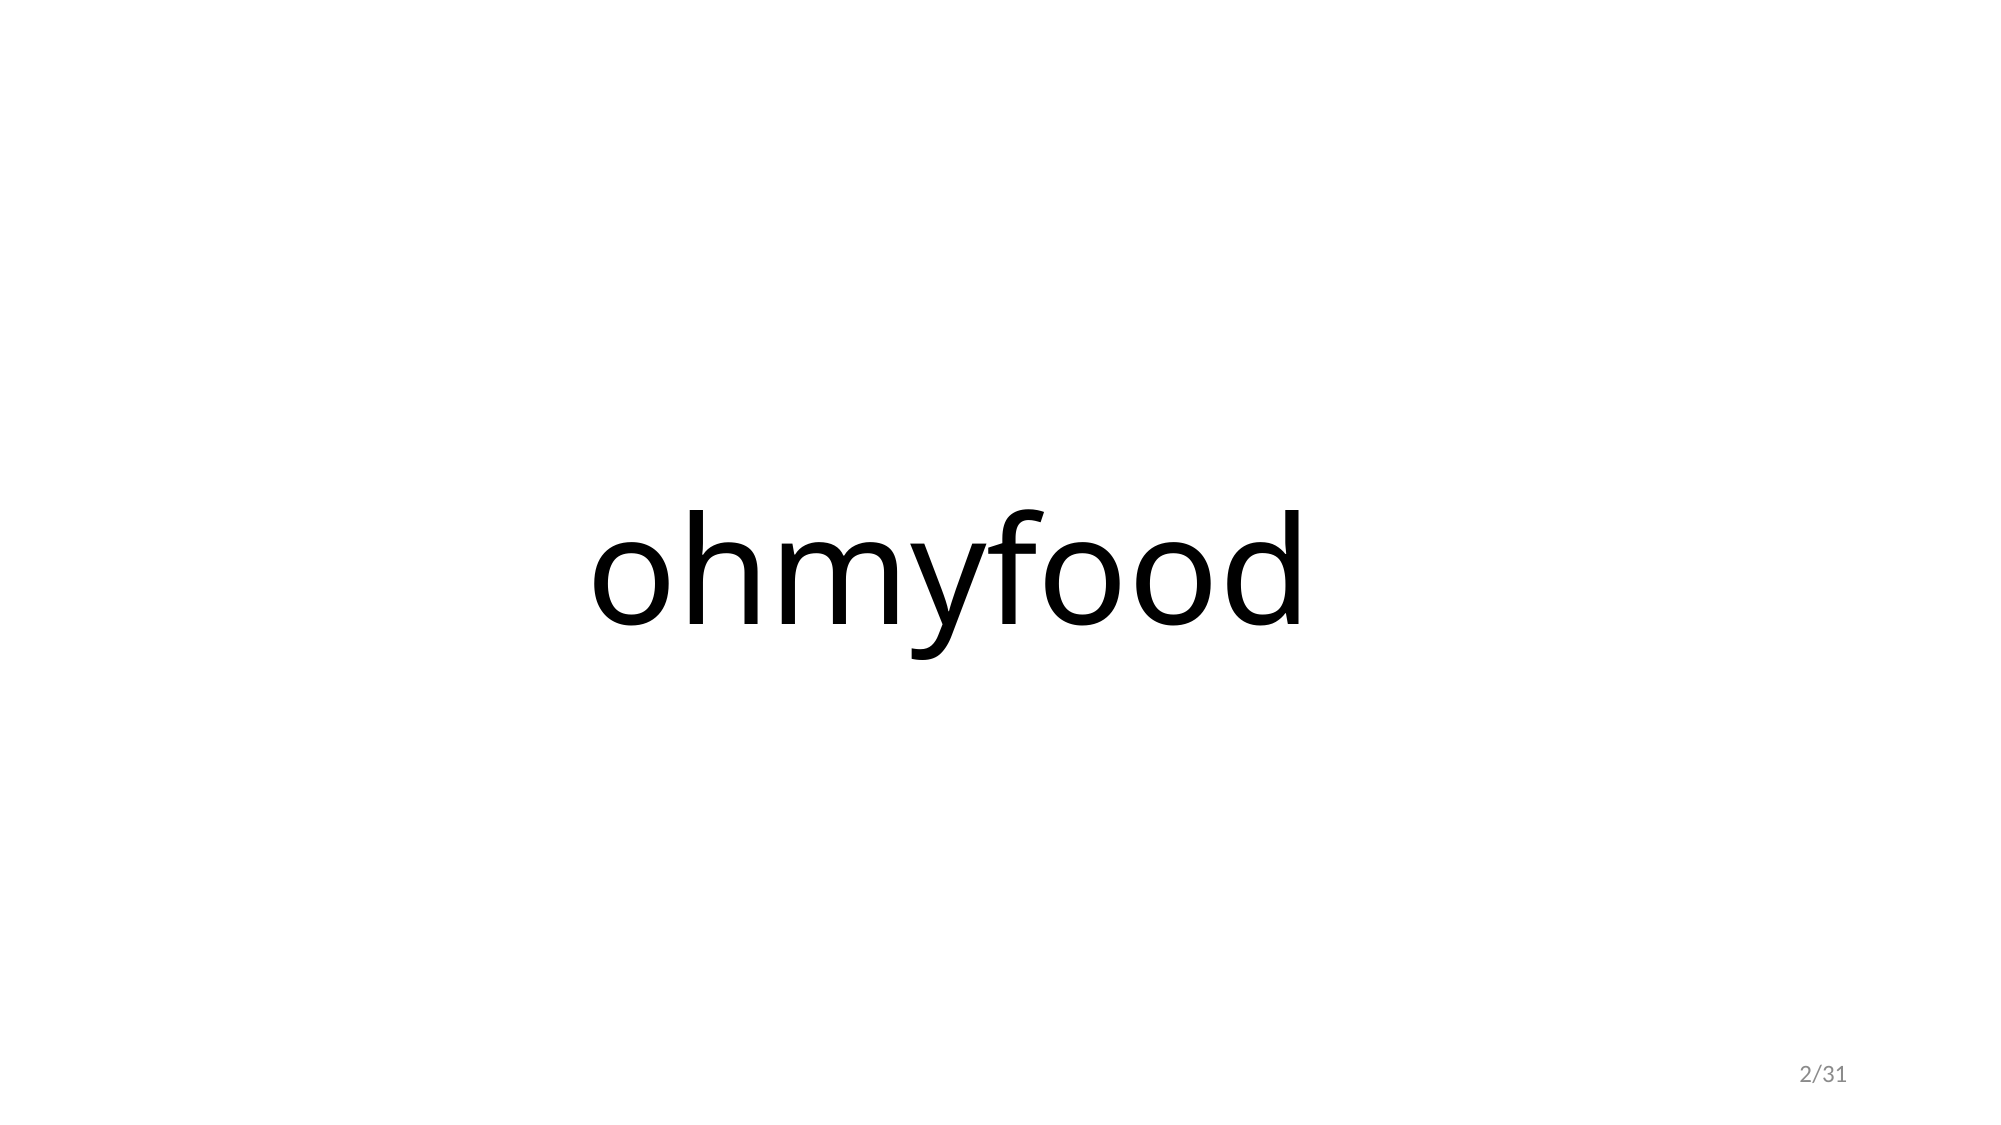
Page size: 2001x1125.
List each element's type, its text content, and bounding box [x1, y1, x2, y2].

slide_number 2/31 [1412, 1042, 1863, 1103]
text_box ohmyfood [571, 467, 2000, 662]
